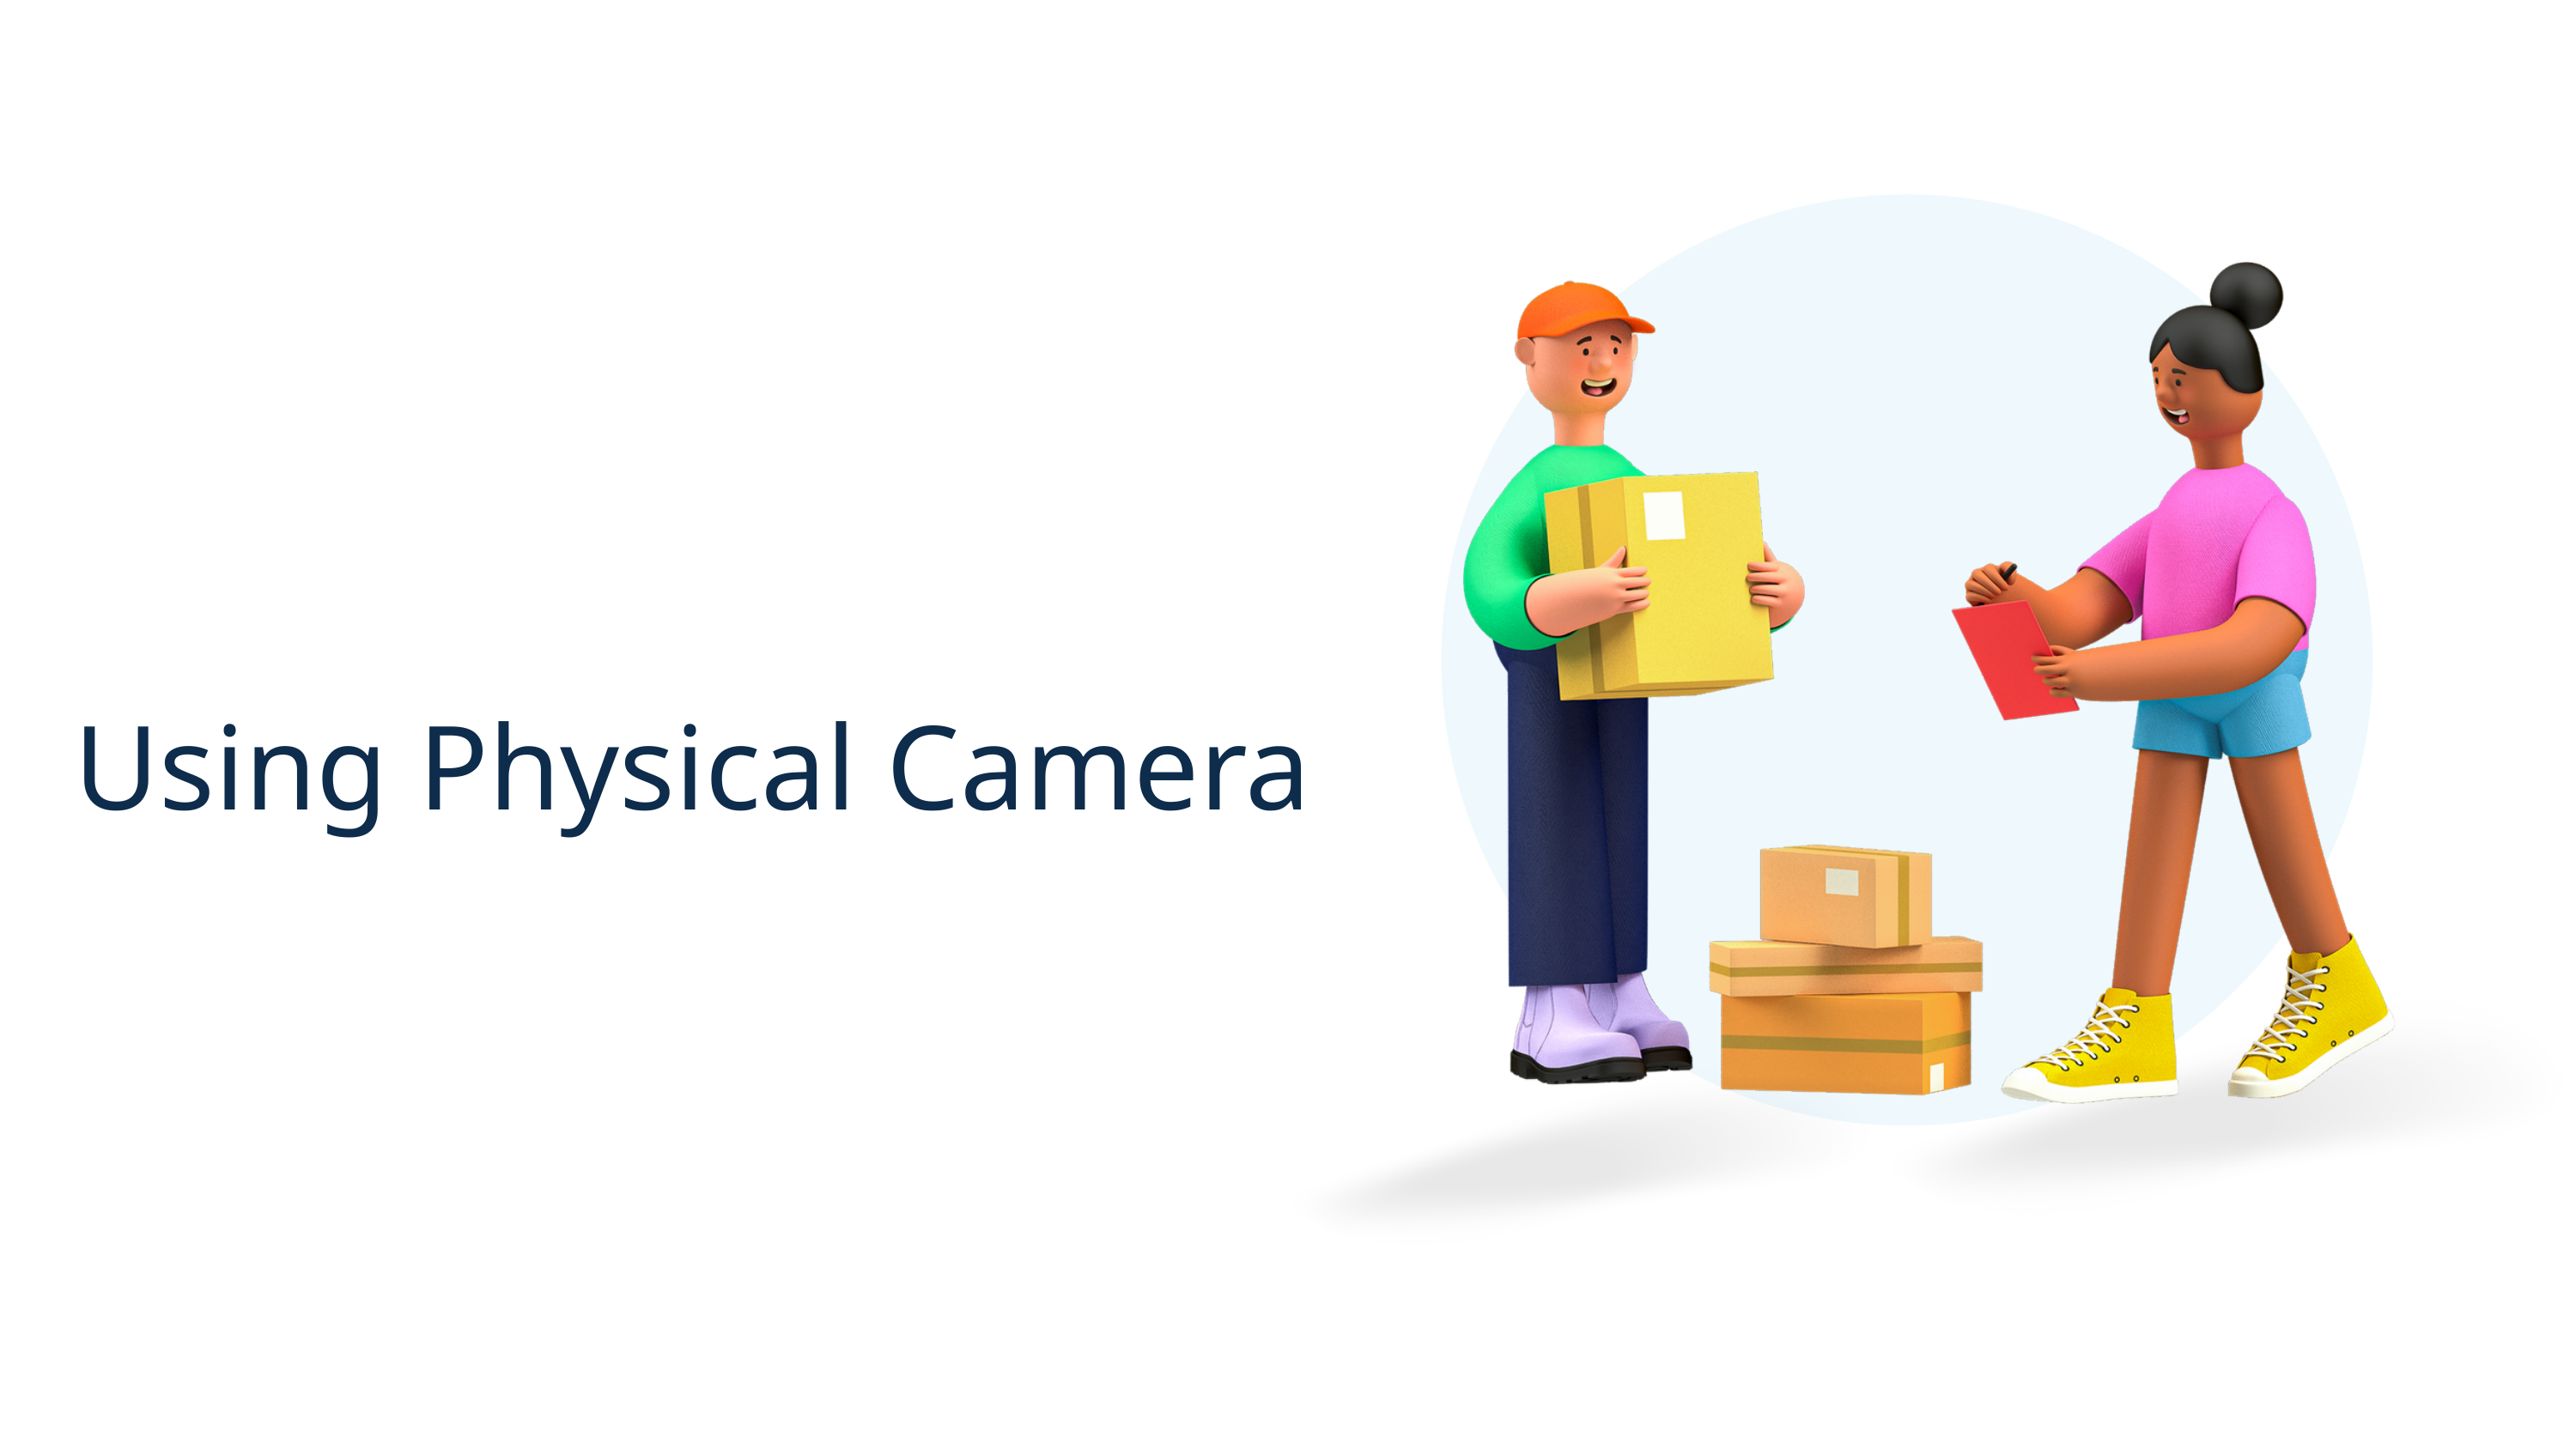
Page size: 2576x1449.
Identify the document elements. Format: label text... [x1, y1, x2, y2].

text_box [1282, 194, 2576, 1255]
text_box Using Physical Camera [32, 694, 1278, 834]
